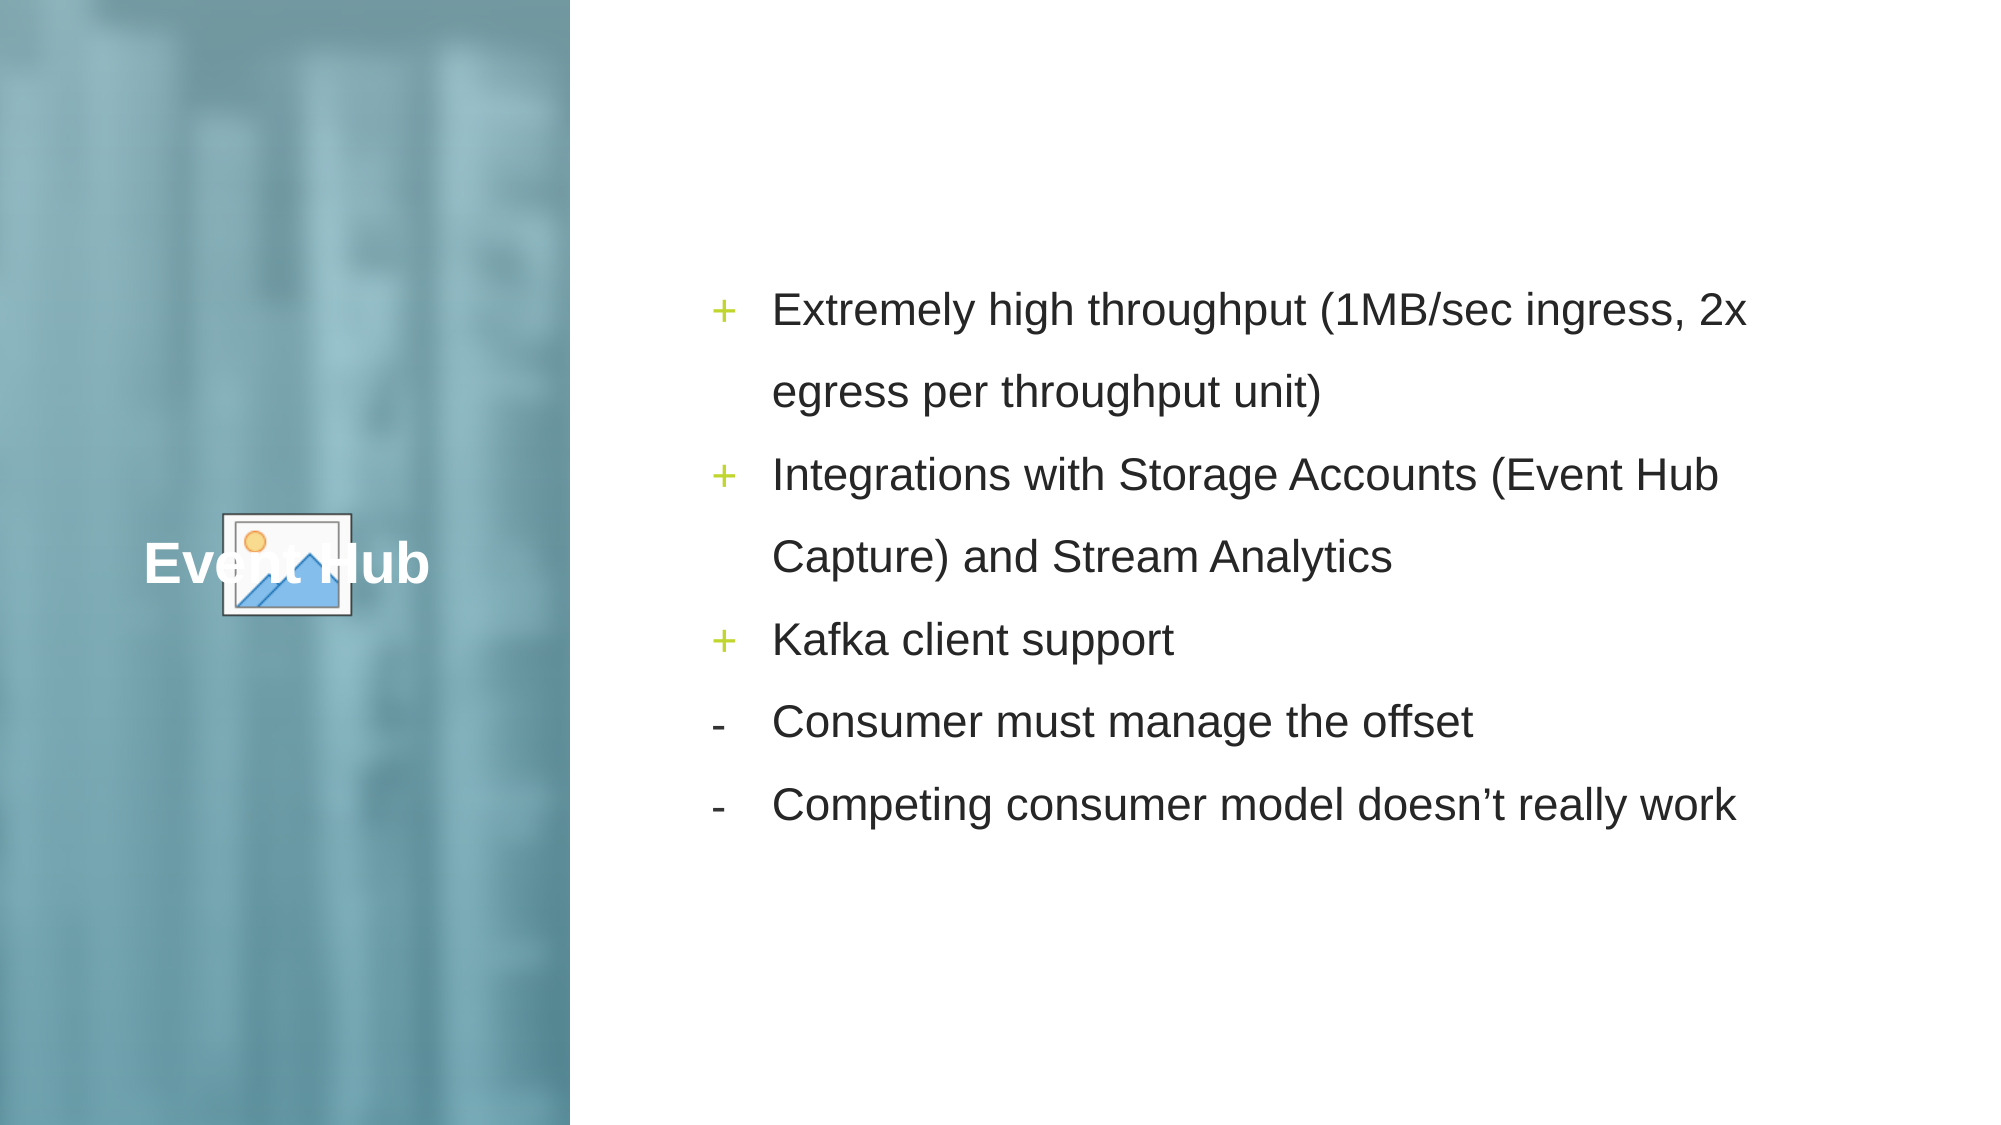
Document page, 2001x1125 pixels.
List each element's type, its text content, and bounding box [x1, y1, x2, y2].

picture [0, 0, 570, 1125]
list Extremely high throughput (1MB/sec ingress, 2x egress per throughput unit) Integrations with Storage Accounts (Event Hub Capture) and Stream Analytics Kafka client support Consumer must manage the offset Competing consumer model doesn’t really work [681, 32, 1882, 1050]
